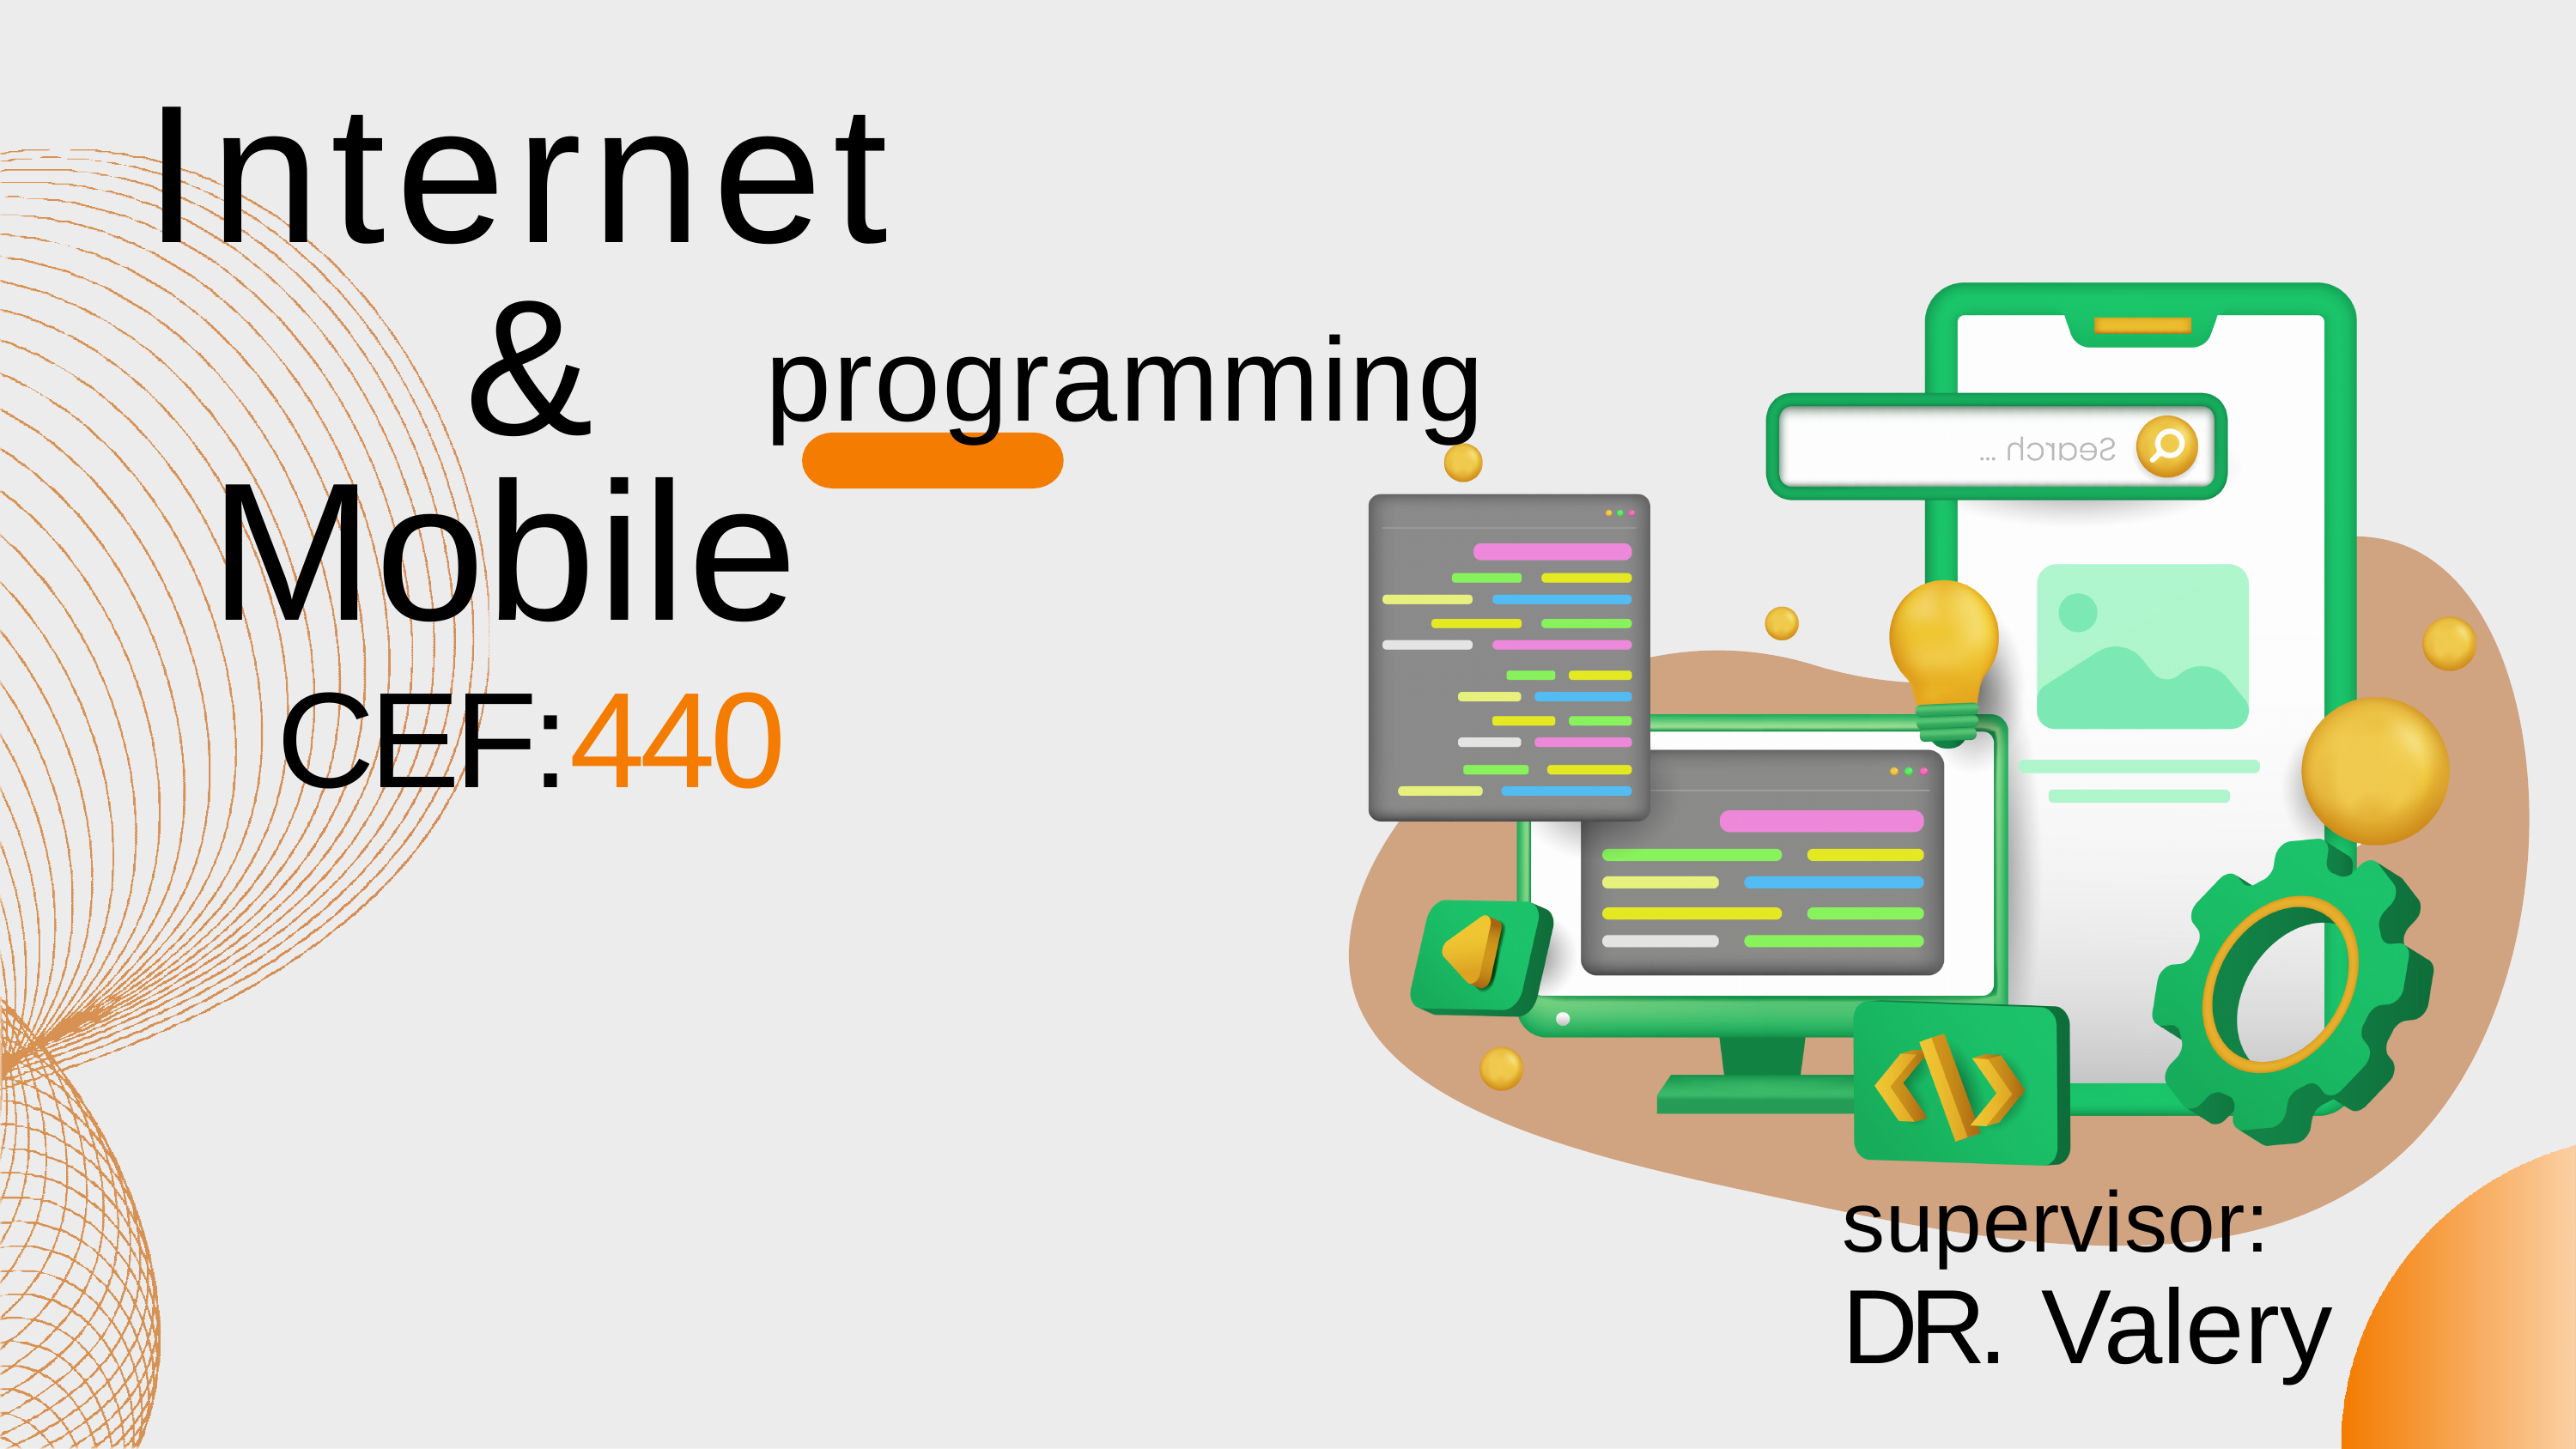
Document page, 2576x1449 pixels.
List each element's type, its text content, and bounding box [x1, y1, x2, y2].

text_box [803, 446, 1064, 489]
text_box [1348, 282, 2576, 1449]
text_box Mobile CEF:440 [208, 428, 803, 815]
text_box programming [763, 300, 1343, 446]
text_box [0, 149, 490, 1449]
title Internet [143, 44, 903, 288]
text_box & [463, 239, 596, 428]
